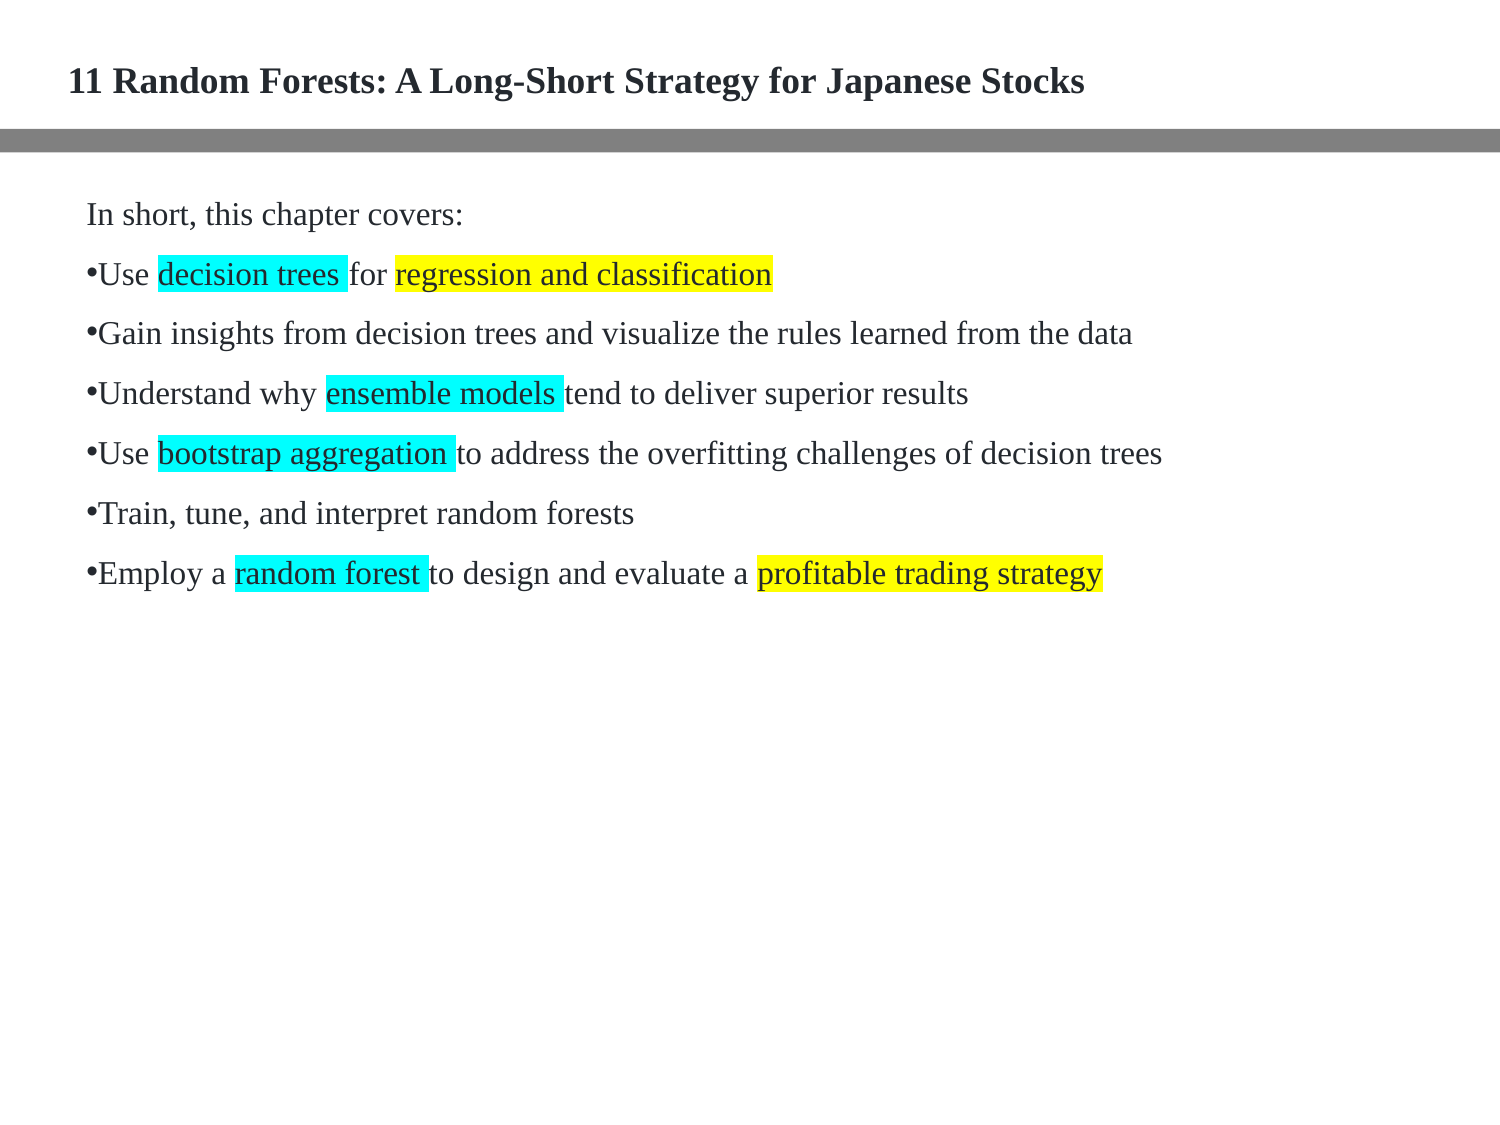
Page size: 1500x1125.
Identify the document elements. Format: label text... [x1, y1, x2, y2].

text_box [22, 46, 1195, 129]
text_box In short, this chapter covers: Use decision trees for regression and classification Gain insights from decision trees and visualize the rules learned from the data Understand why ensemble models tend to deliver superior results Use bootstrap aggregation to address the overfitting challenges of decision trees Train, tune, and interpret random forests Employ a random forest to design and evaluate a profitable trading strategy [71, 184, 1429, 599]
text_box 11 Random Forests: A Long-Short Strategy for Japanese Stocks [53, 48, 1152, 109]
text_box [0, 128, 1500, 153]
